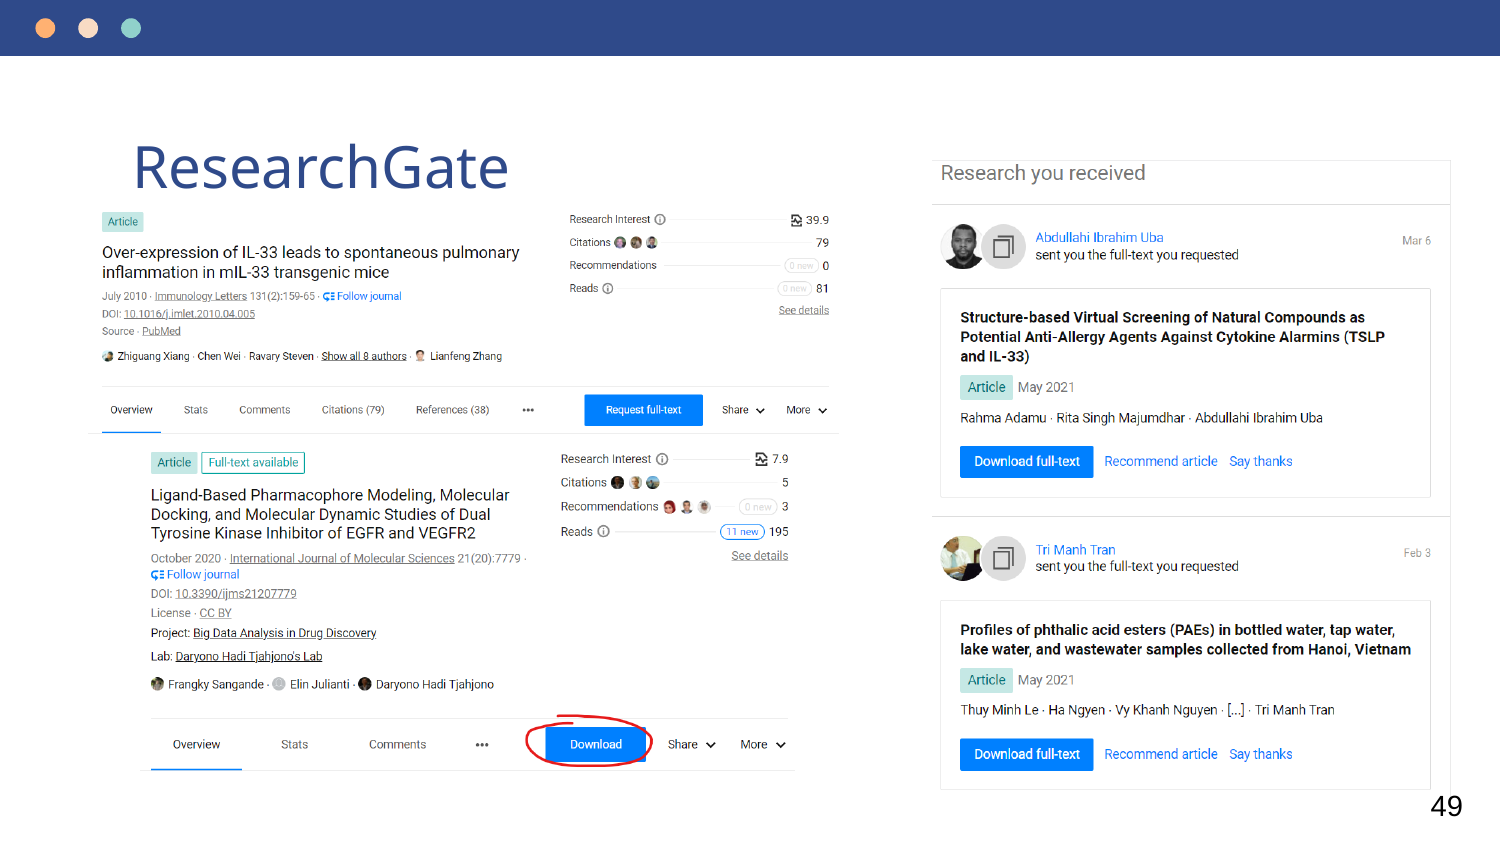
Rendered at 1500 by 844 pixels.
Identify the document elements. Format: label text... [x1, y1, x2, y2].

title ResearchGate [117, 102, 1011, 179]
picture [87, 203, 839, 771]
picture [931, 157, 1452, 799]
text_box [0, 0, 1500, 57]
text_box 49 [1415, 780, 1479, 830]
